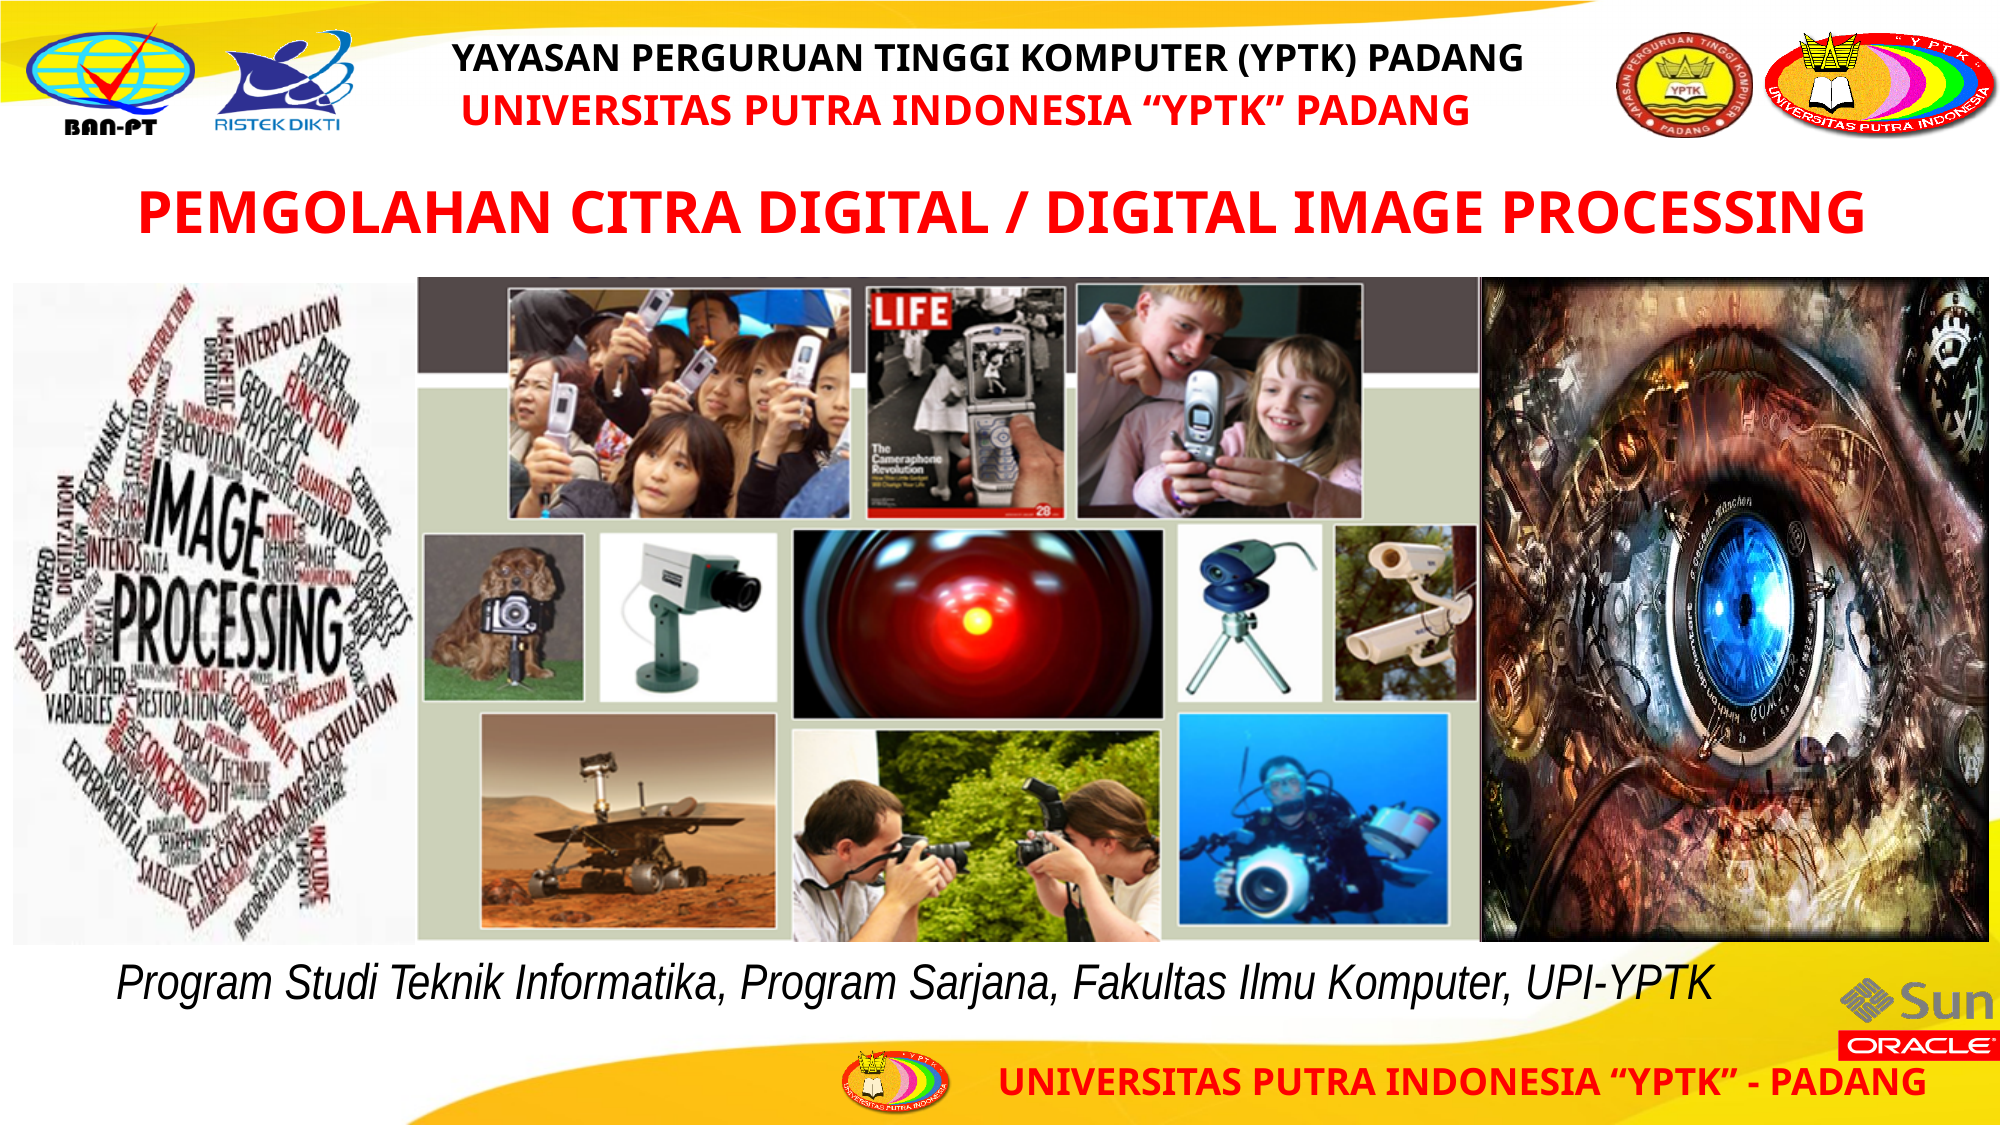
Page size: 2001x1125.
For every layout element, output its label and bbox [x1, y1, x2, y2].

picture [1616, 15, 2000, 149]
text_box [0, 0, 2000, 1125]
picture [26, 22, 195, 135]
picture [416, 277, 1989, 942]
picture [205, 22, 361, 135]
picture [13, 283, 415, 945]
